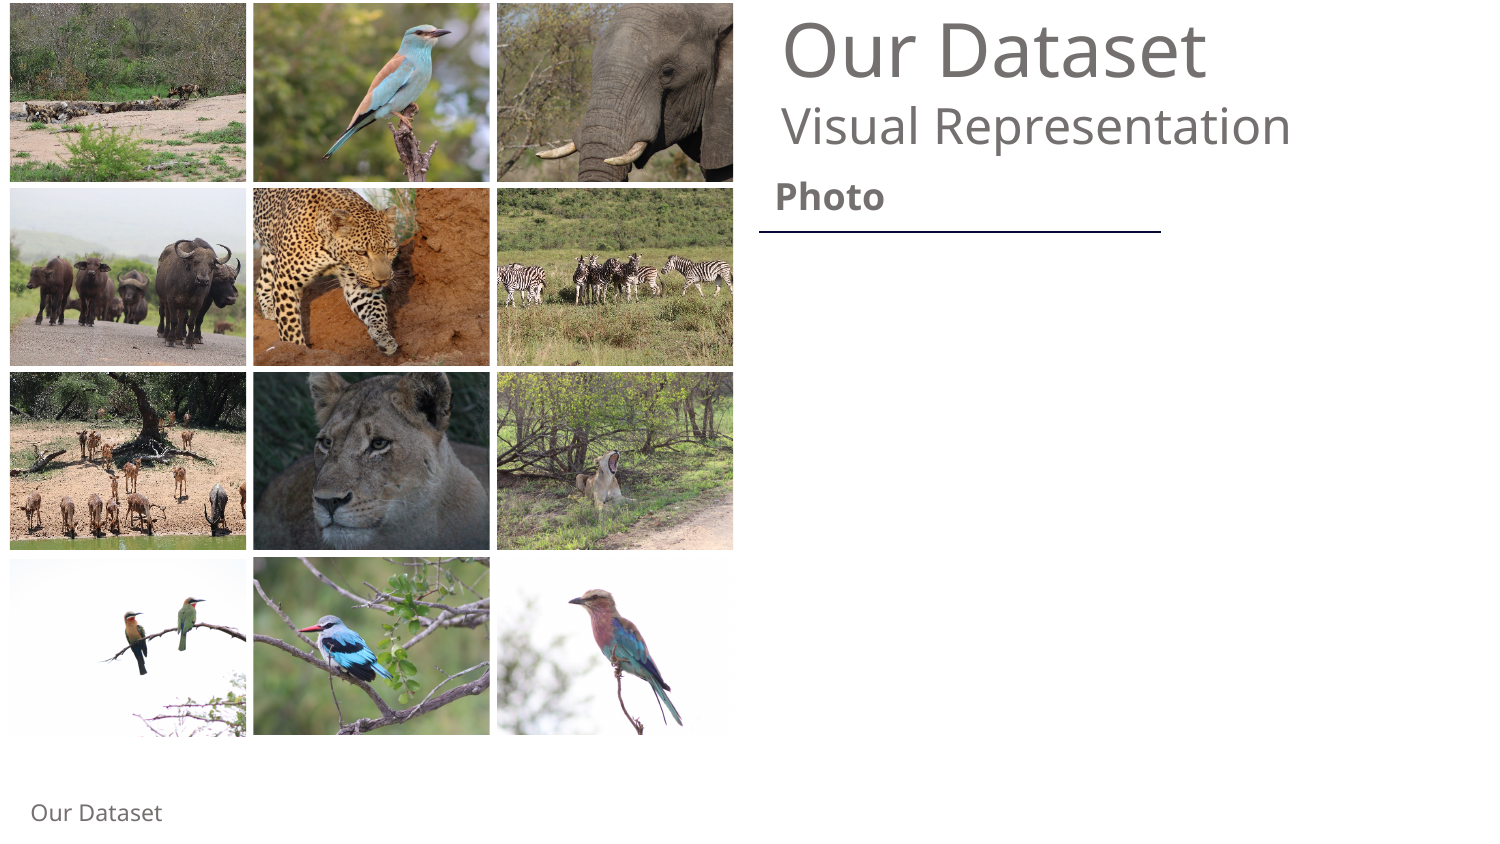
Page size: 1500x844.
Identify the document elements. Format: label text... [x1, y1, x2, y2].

table_header Photo [759, 160, 1161, 231]
picture [9, 372, 247, 550]
picture [496, 187, 734, 366]
picture [496, 556, 734, 735]
picture [253, 3, 490, 182]
text_box Our Dataset [16, 783, 471, 836]
picture [496, 372, 734, 550]
picture [9, 559, 247, 737]
picture [9, 187, 247, 366]
picture [496, 3, 734, 182]
text_box Our Dataset [766, 12, 1424, 87]
picture [253, 556, 490, 735]
picture [253, 187, 490, 366]
picture [9, 3, 247, 182]
picture [253, 372, 490, 550]
text_box Visual Representation [766, 87, 1462, 164]
